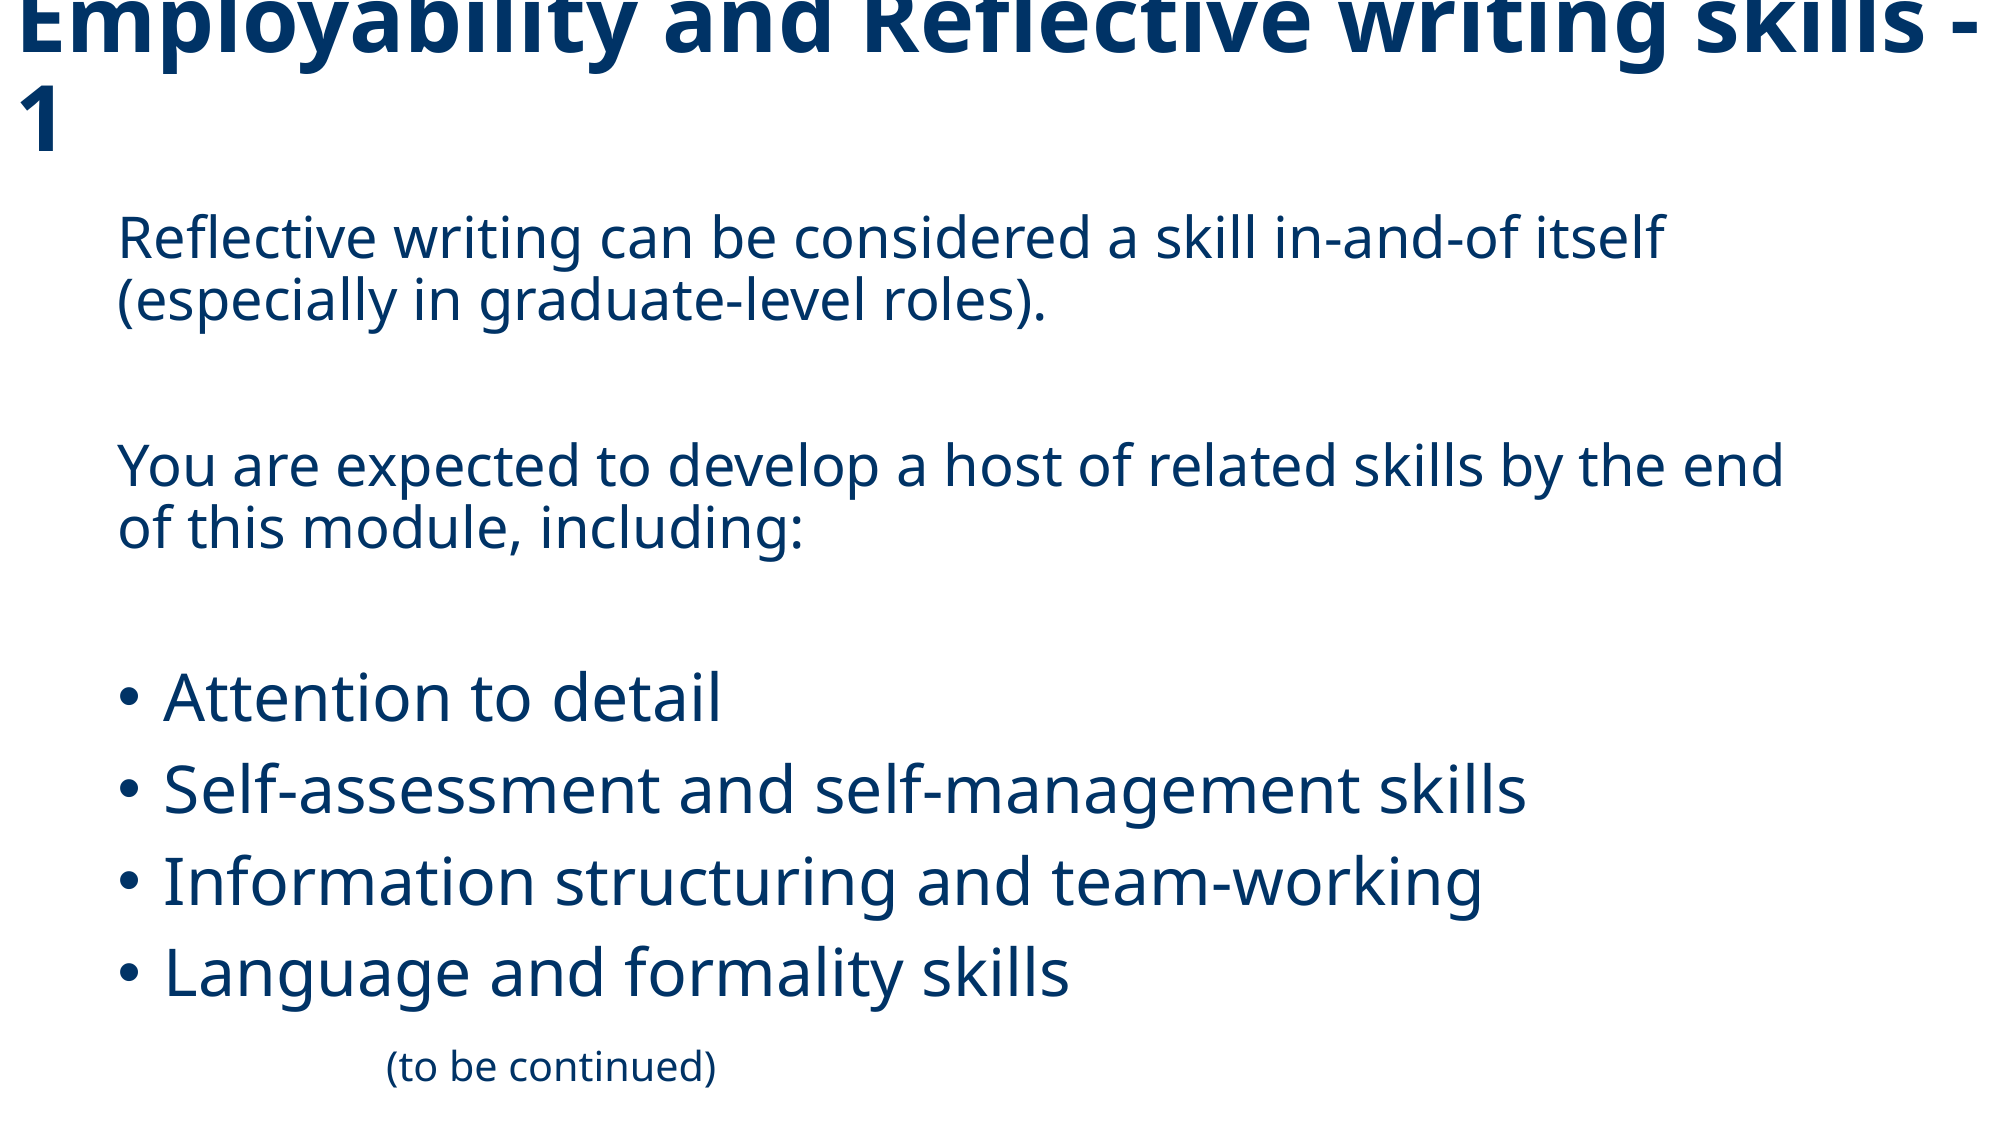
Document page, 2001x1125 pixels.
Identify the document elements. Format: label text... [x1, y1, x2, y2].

title Employability and Reflective writing skills - 1 [0, 2, 2000, 143]
list Reflective writing can be considered a skill in-and-of itself (especially in graduate-level roles). You are expected to develop a host of related skills by the end of this module, including: Attention to detail Self-assessment and self-management skills Information structuring and team-working Language and formality skills (to be continued) [102, 201, 1838, 1123]
